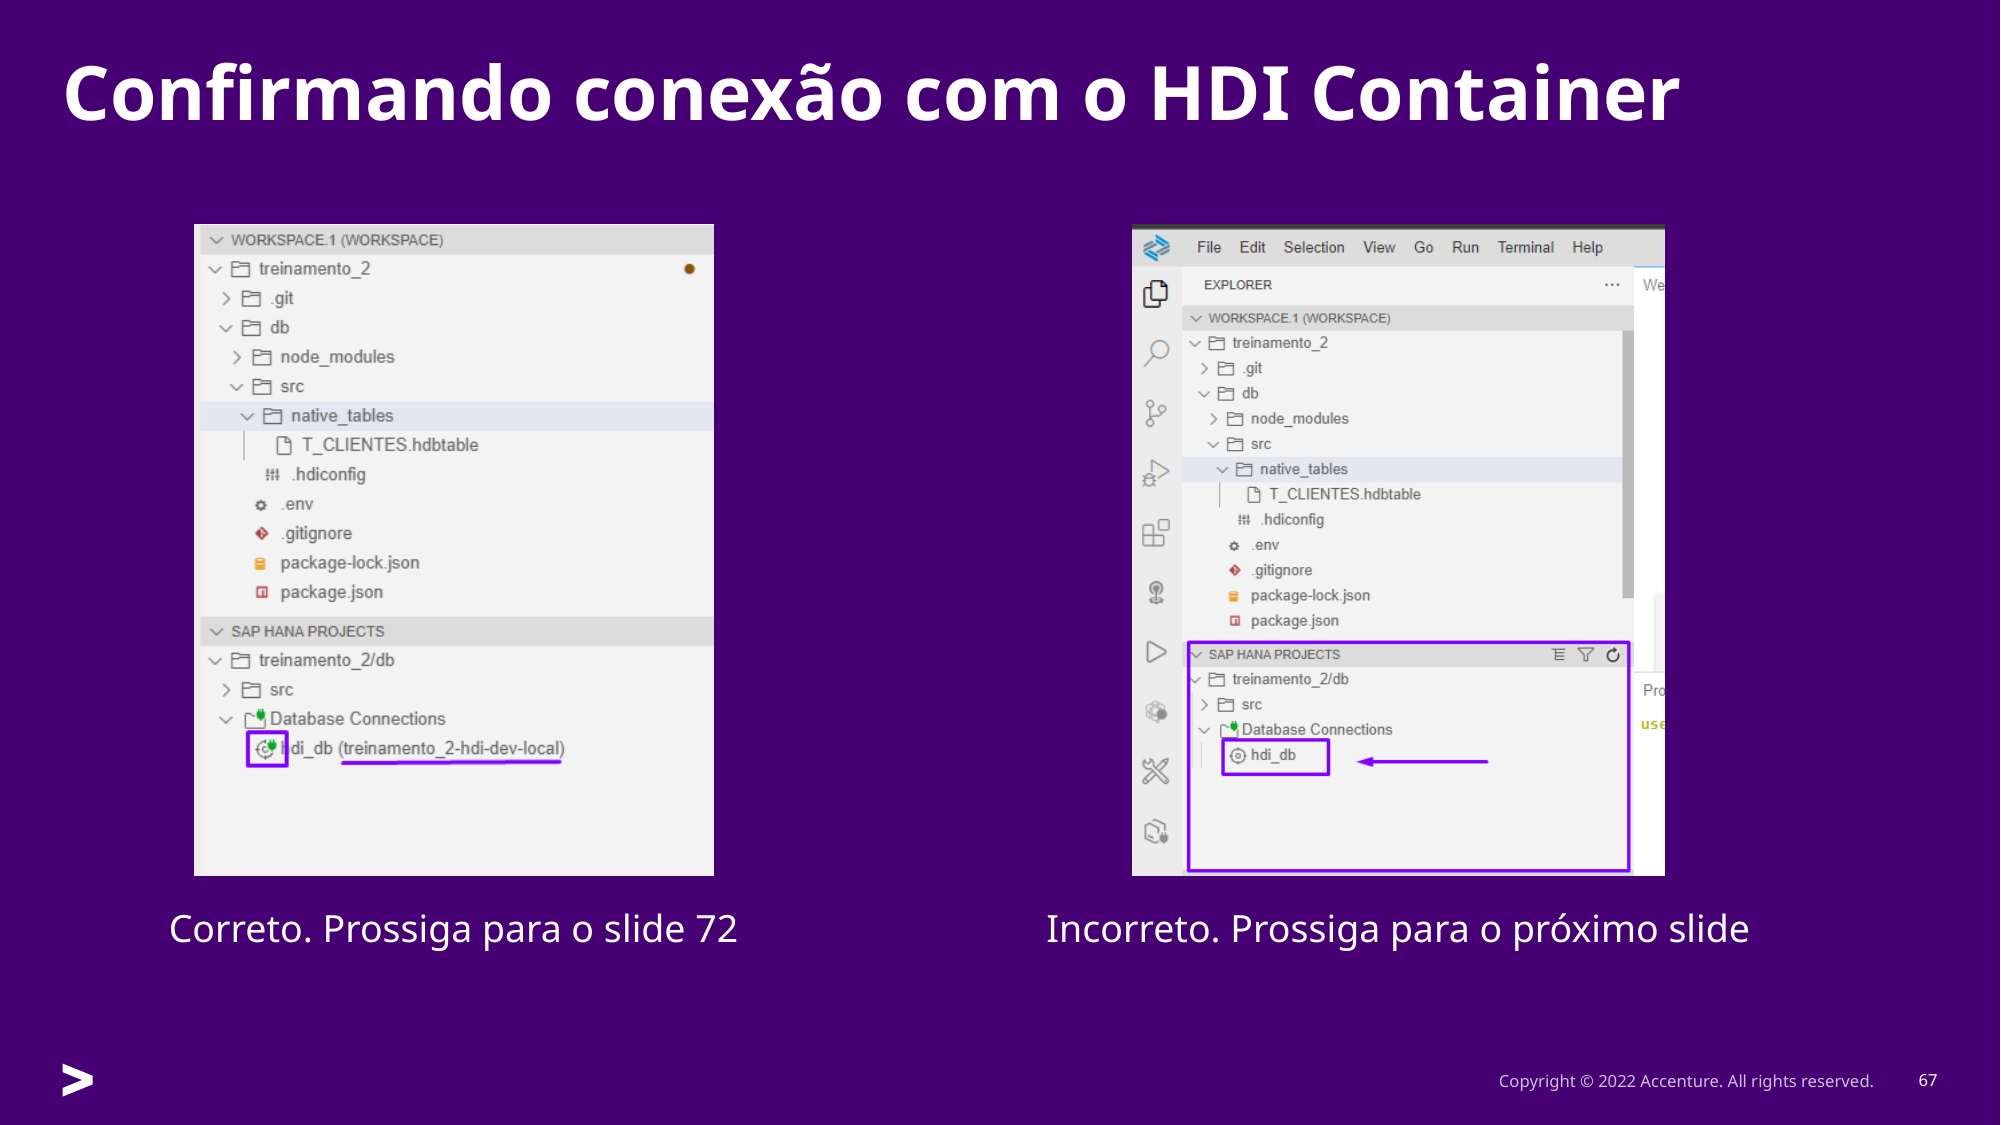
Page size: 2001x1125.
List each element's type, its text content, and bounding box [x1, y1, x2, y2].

picture [194, 224, 714, 876]
text_box Correto. Prossiga para o slide 72 [131, 904, 777, 970]
footer Copyright © 2022 Accenture. All rights reserved. [1200, 1064, 1875, 1097]
text_box Incorreto. Prossiga para o próximo slide [1018, 904, 1780, 970]
title Confirmando conexão com o HDI Container [62, 62, 1938, 225]
slide_number 67 [1883, 1064, 1938, 1098]
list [1132, 224, 1665, 876]
